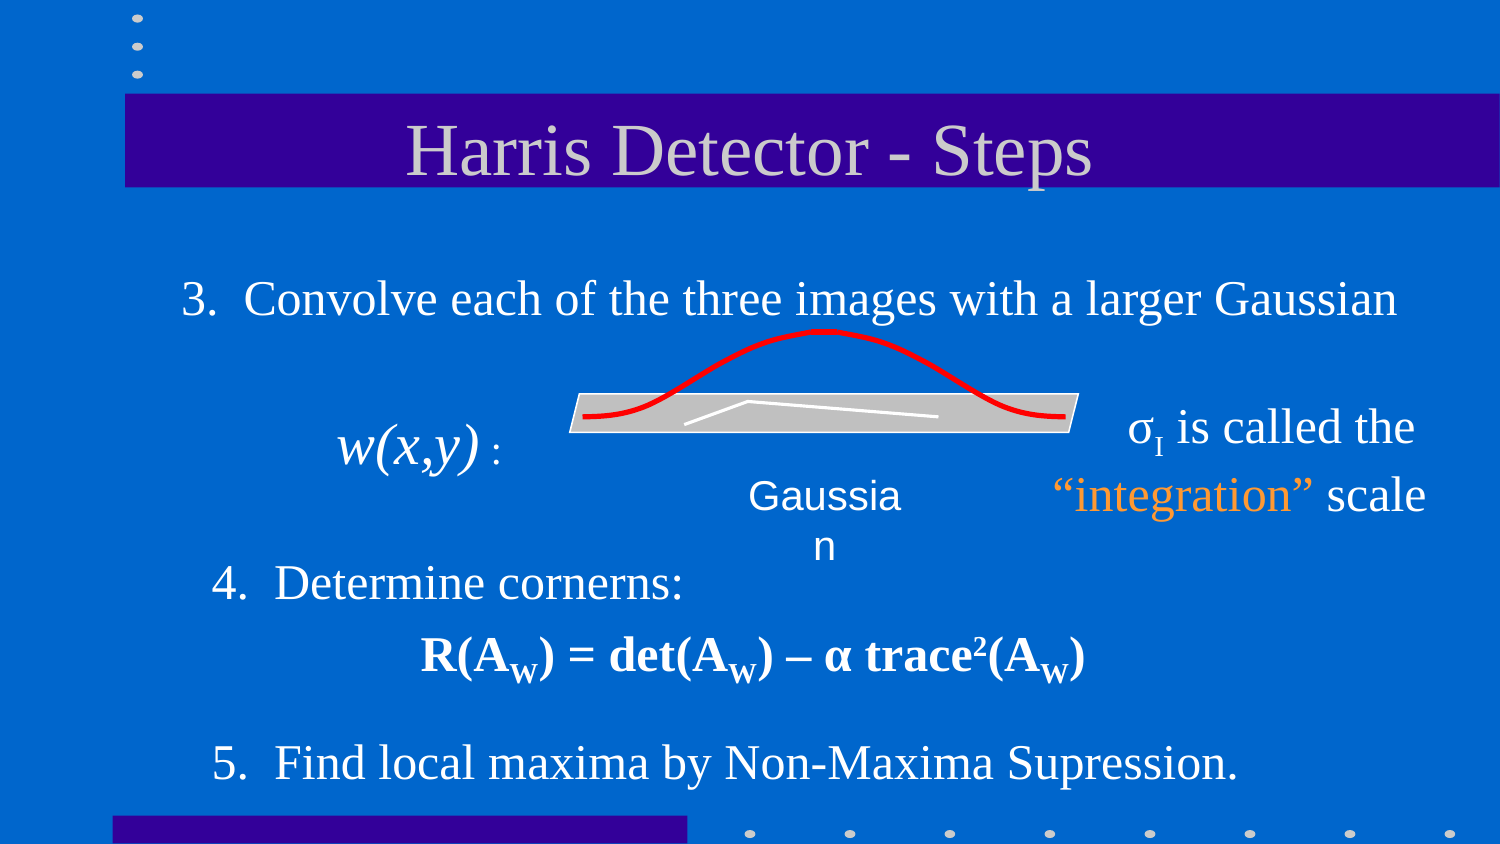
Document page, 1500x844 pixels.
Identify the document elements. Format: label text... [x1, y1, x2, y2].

text_box 5. Find local maxima by Non-Maxima Supression. [196, 721, 1423, 779]
title Harris Detector - Steps [112, 75, 1388, 216]
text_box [321, 331, 1079, 511]
text_box 4. Determine cornerns: [196, 542, 745, 600]
text_box R(AW) = det(AW) – α trace2(AW) [405, 613, 1116, 670]
text_box σI is called the “integration” scale [1083, 386, 1475, 489]
text_box 3. Convolve each of the three images with a larger Gaussian [166, 257, 1423, 315]
